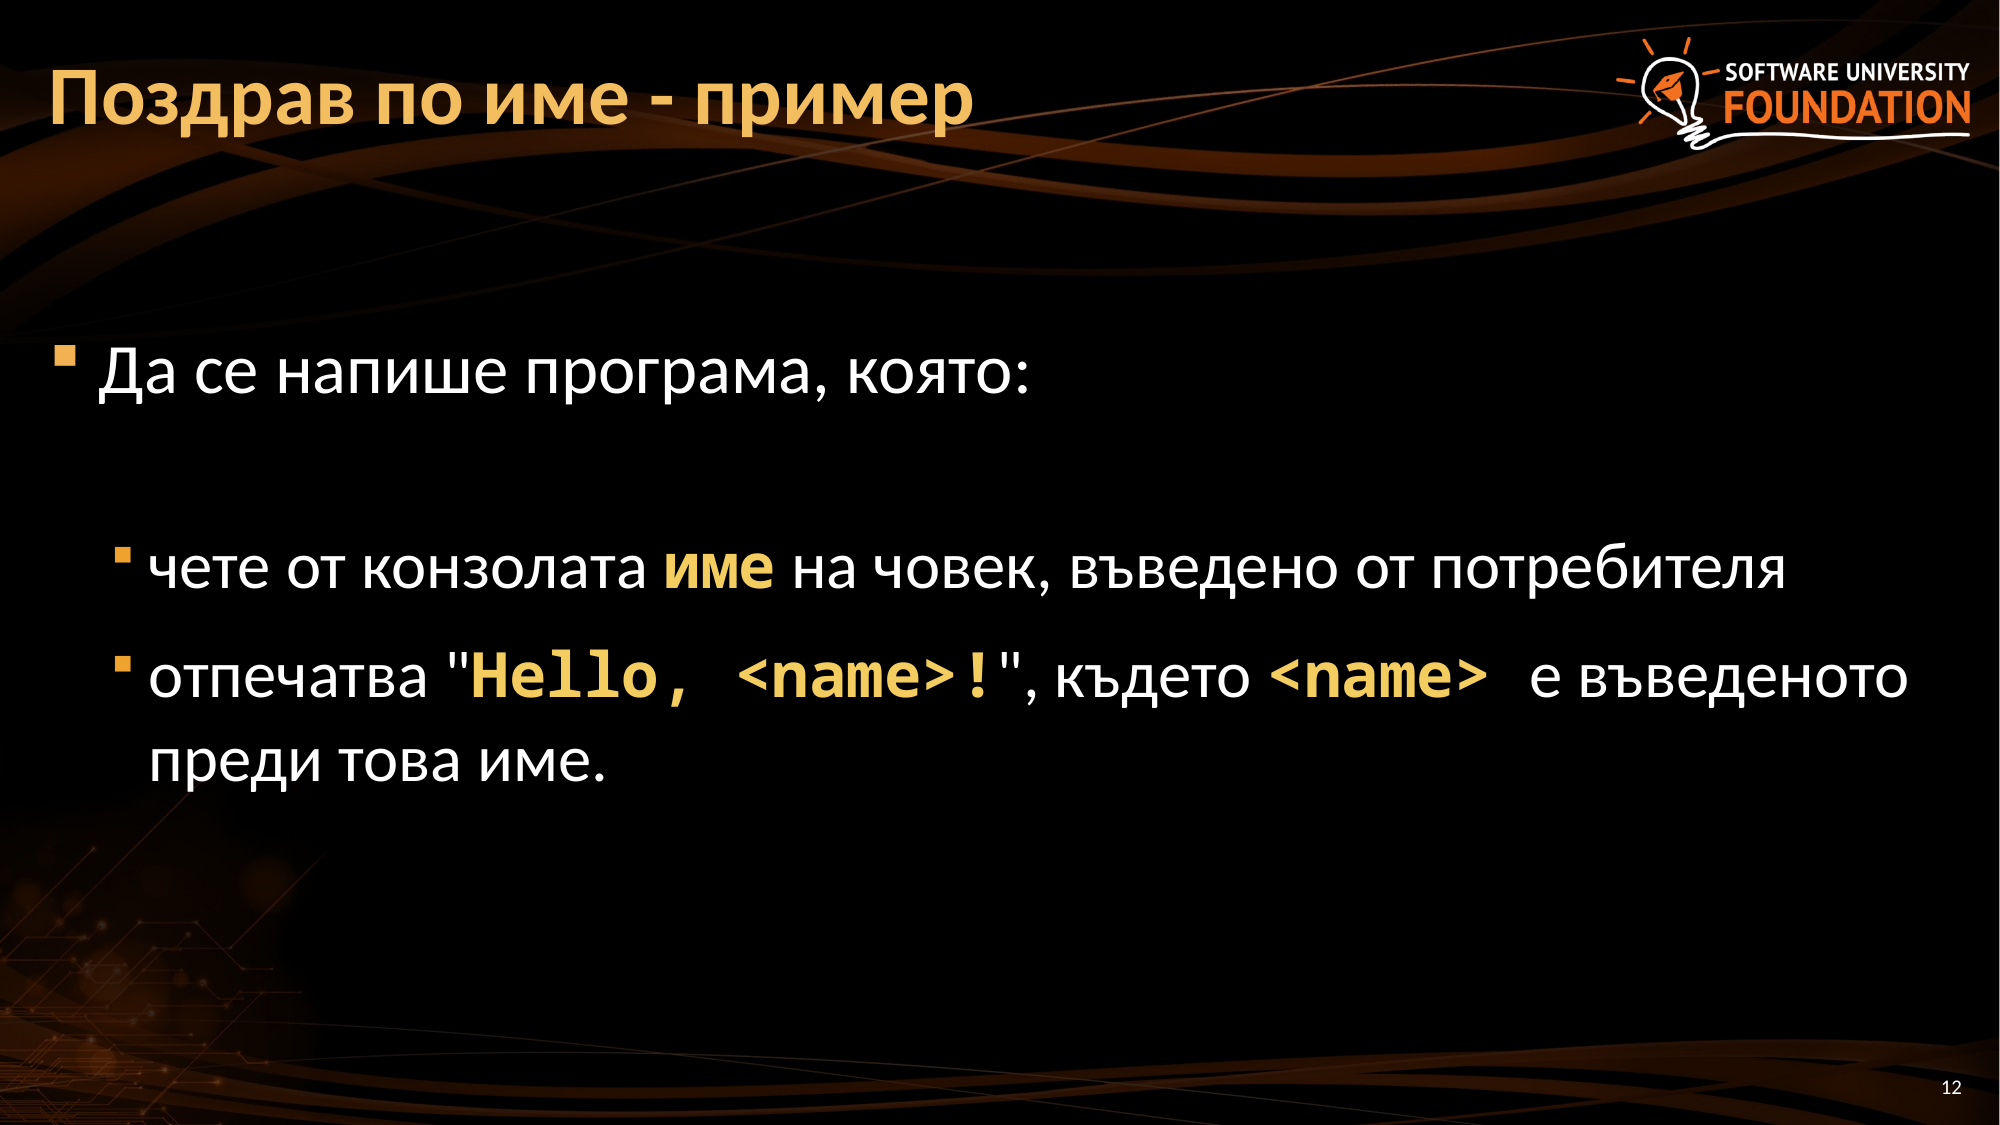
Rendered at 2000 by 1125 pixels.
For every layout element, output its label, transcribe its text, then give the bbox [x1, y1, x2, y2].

title Поздрав по име - пример [30, 6, 1602, 189]
slide_number 12 [1897, 1070, 1968, 1103]
list Да се напише програма, която: чете от конзолата име на човек, въведено от потребителя отпечатва "Hello, <name>!", където <name> е въведеното преди това име. [30, 312, 1968, 1038]
picture [0, 0, 2000, 1125]
